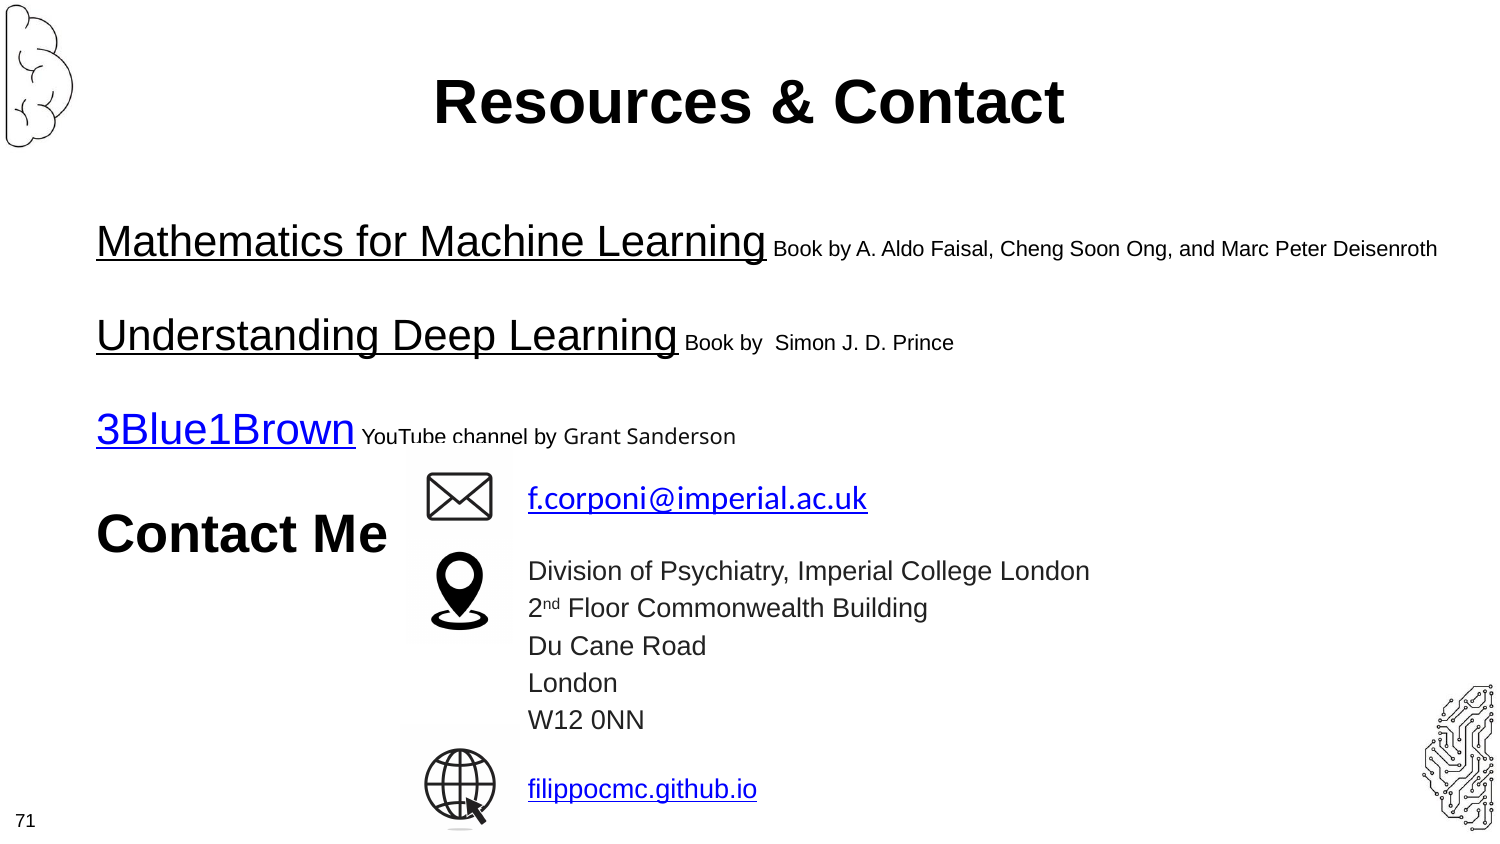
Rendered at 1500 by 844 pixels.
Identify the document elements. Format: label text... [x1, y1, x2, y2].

text_box Mathematics for Machine Learning Book by A. Aldo Faisal, Cheng Soon Ong, and Marc Peter Deisenroth Understanding Deep Learning Book by Simon J. D. Prince 3Blue1Brown YouTube channel by Grant Sanderson Contact Me [96, 197, 1470, 564]
picture [399, 724, 520, 844]
text_box f.corponi@imperial.ac.uk Division of Psychiatry, Imperial College London 2nd Floor Commonwealth Building Du Cane Road London W12 0NN filippocmc.github.io [518, 461, 1228, 604]
text_box [0, 0, 77, 153]
picture [406, 442, 514, 644]
text_box [1415, 683, 1497, 836]
text_box 71 [0, 793, 55, 844]
text_box Resources & Contact [135, 31, 1365, 137]
